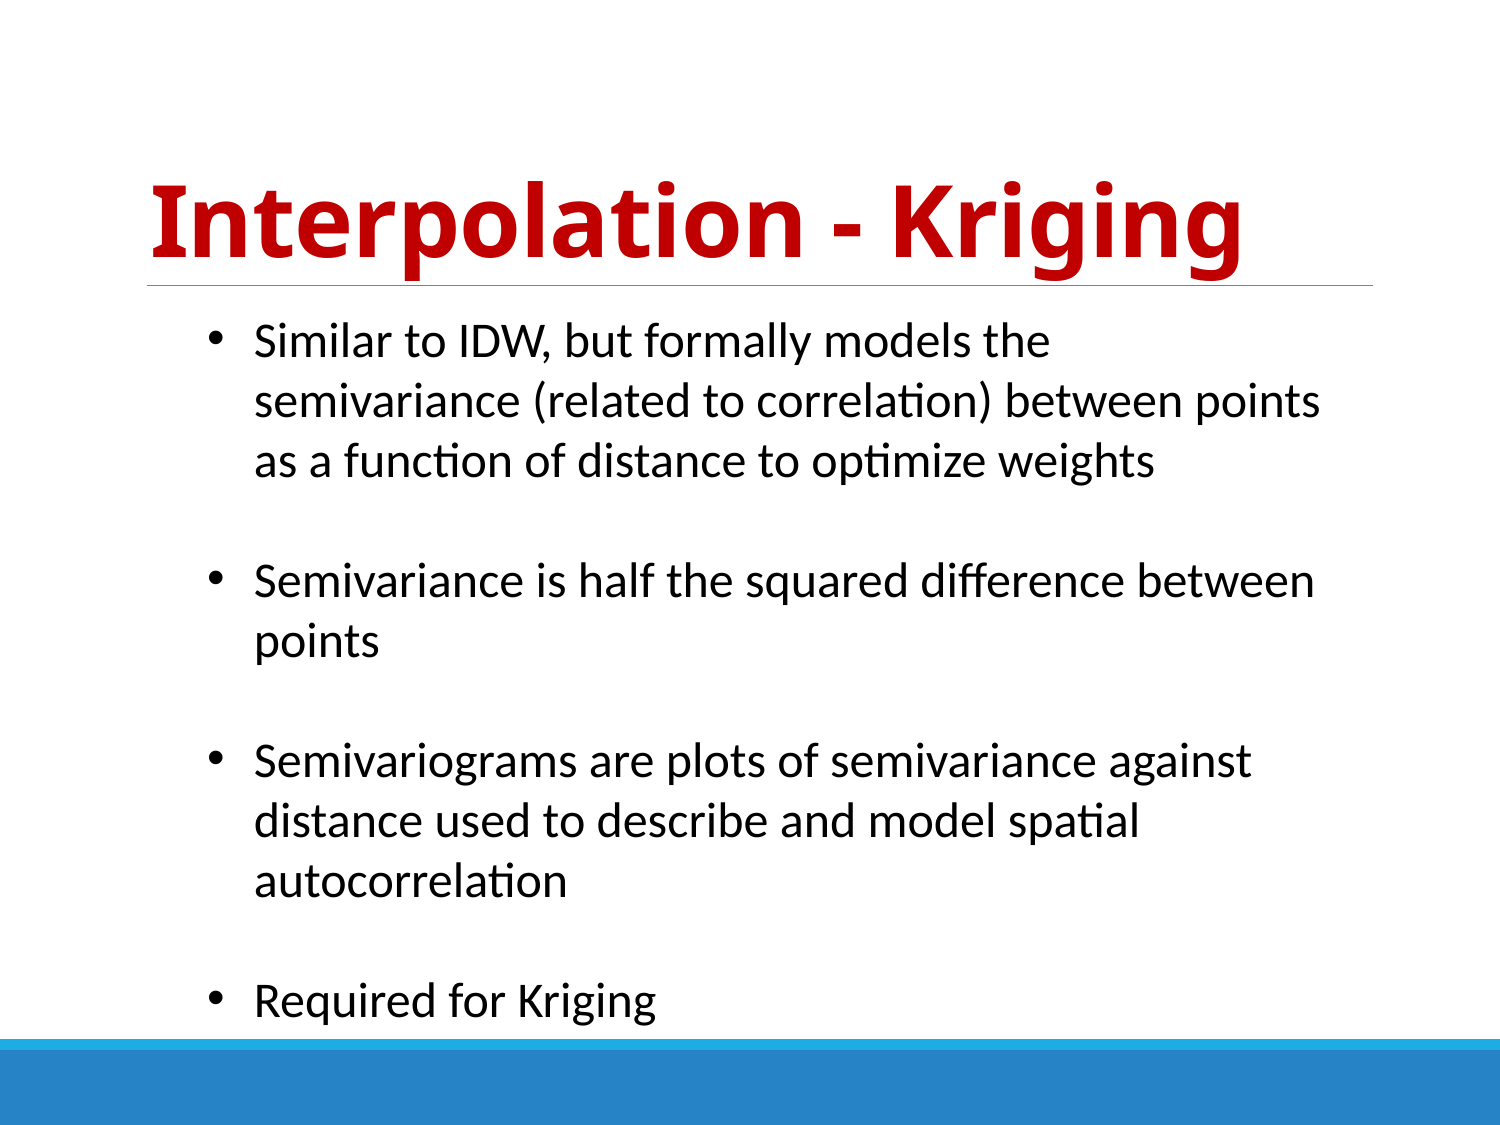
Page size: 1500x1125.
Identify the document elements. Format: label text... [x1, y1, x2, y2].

text_box Similar to IDW, but formally models the semivariance (related to correlation) between points as a function of distance to optimize weights Semivariance is half the squared difference between points Semivariograms are plots of semivariance against distance used to describe and model spatial autocorrelation Required for Kriging [192, 299, 1339, 1125]
title Interpolation - Kriging [135, 47, 1373, 285]
